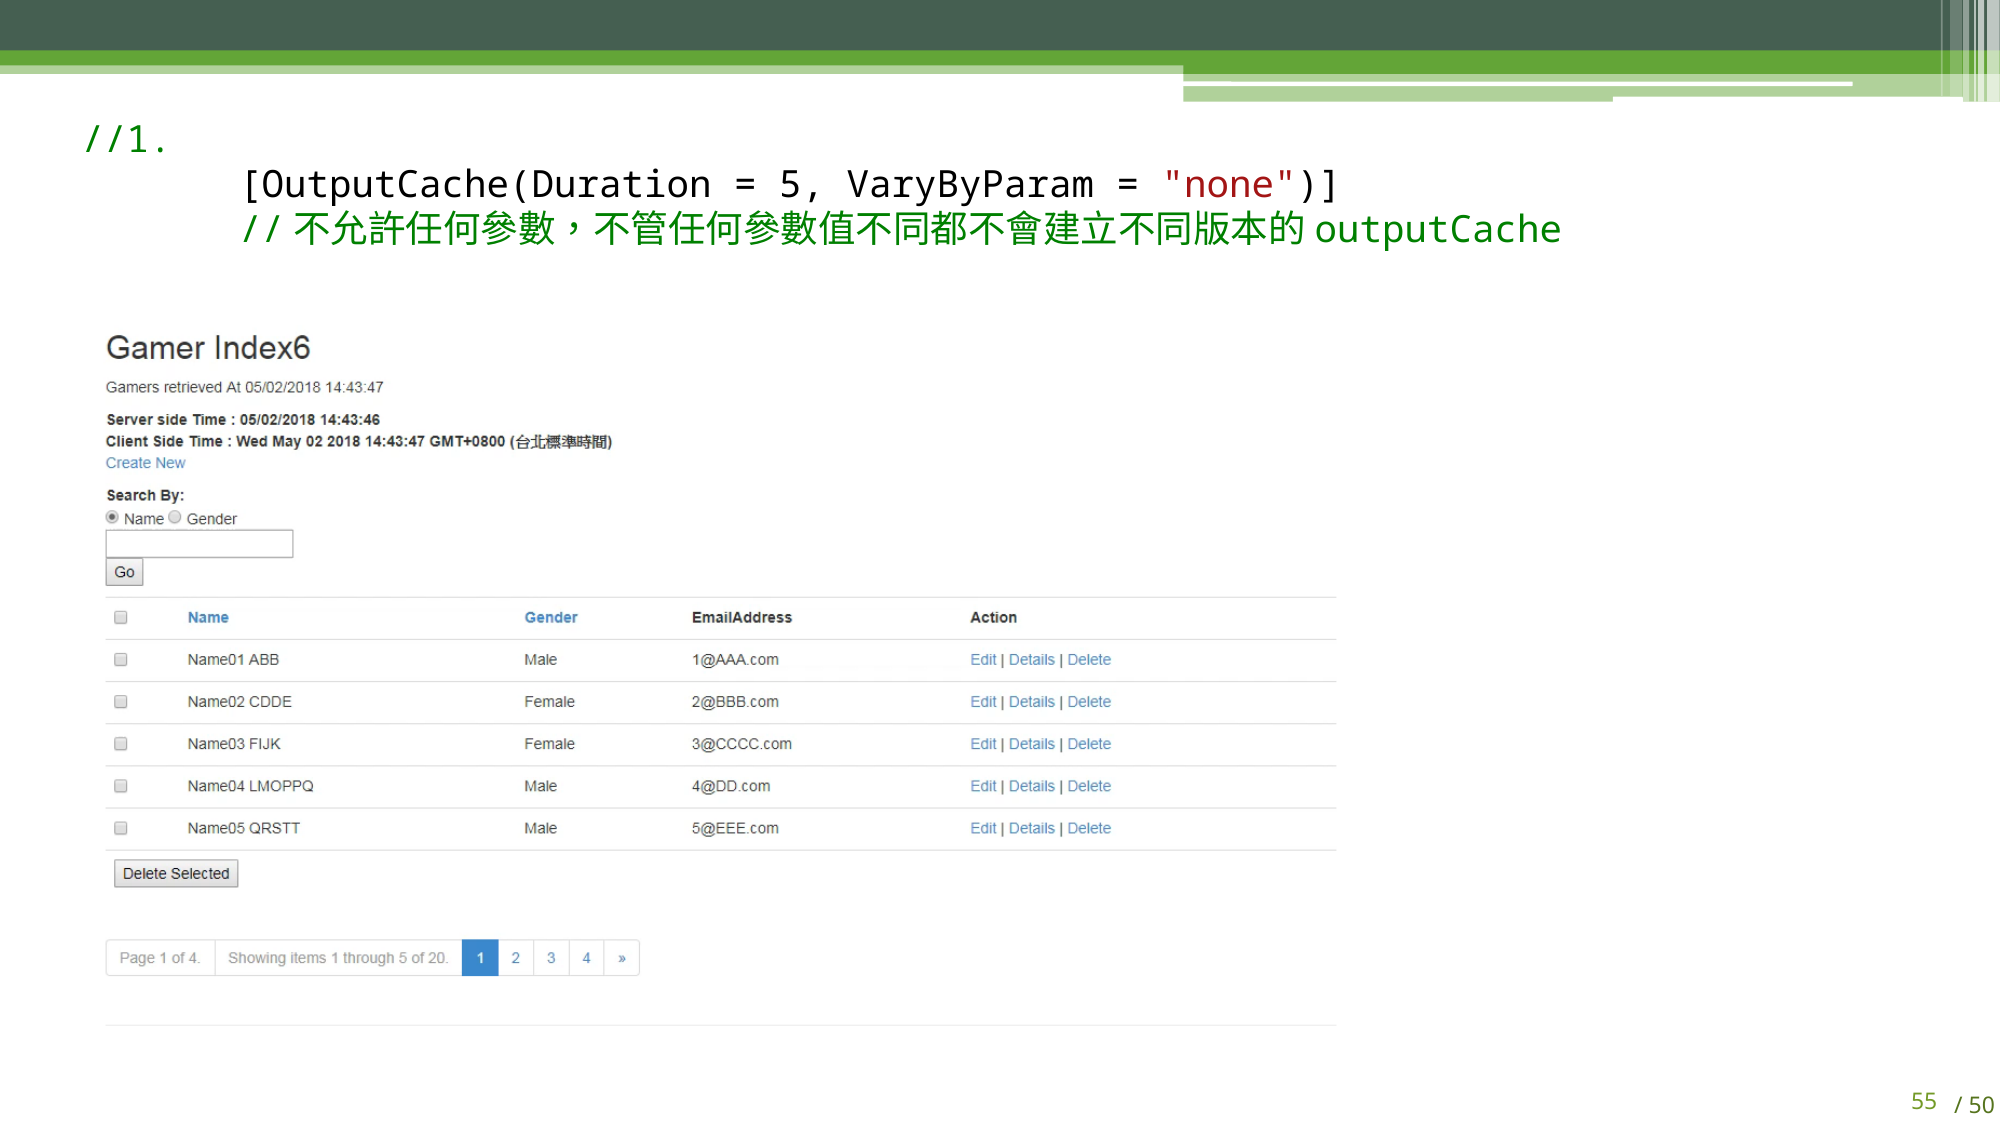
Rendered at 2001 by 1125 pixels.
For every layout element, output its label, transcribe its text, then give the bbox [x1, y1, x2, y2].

slide_number 54 [1785, 1065, 1953, 1125]
footer / 50 [1919, 1083, 2000, 1124]
text_box //1. [OutputCache(Duration = 5, VaryByParam = "none")] //不允許任何參數，不管任何參數值不同都不會建立不同版本的outputCache [44, 108, 1701, 258]
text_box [96, 319, 1359, 1029]
